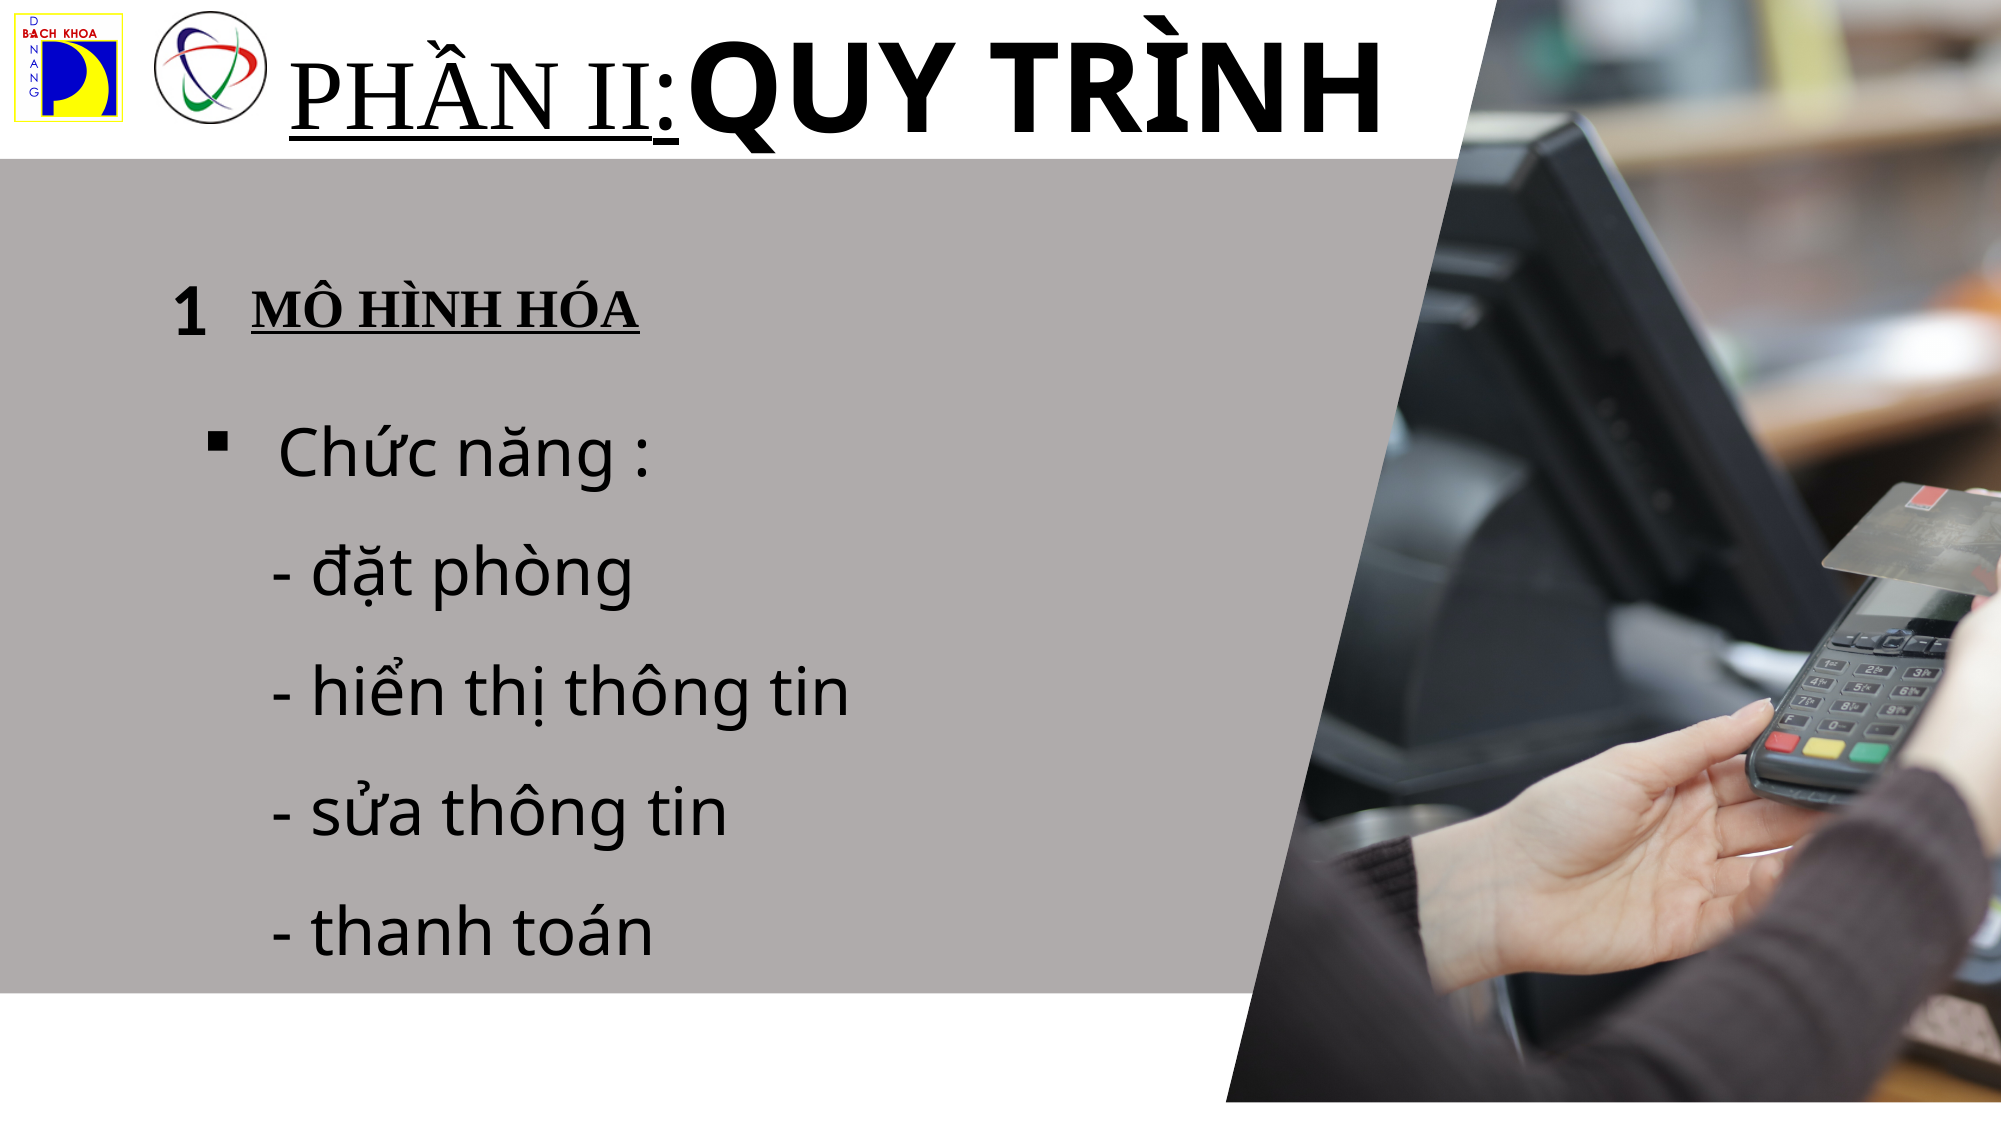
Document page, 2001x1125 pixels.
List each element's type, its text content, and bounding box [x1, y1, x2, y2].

text_box QUY TRÌNH [668, 0, 1225, 166]
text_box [137, 253, 737, 360]
picture [154, 11, 267, 125]
picture [1225, 0, 2001, 1103]
picture [14, 13, 123, 122]
text_box [0, 158, 1225, 994]
text_box PHẦN II: [273, 22, 695, 158]
text_box Chức năng : - đặt phòng - hiển thị thông tin - sửa thông tin - thanh toán [187, 361, 1616, 1125]
